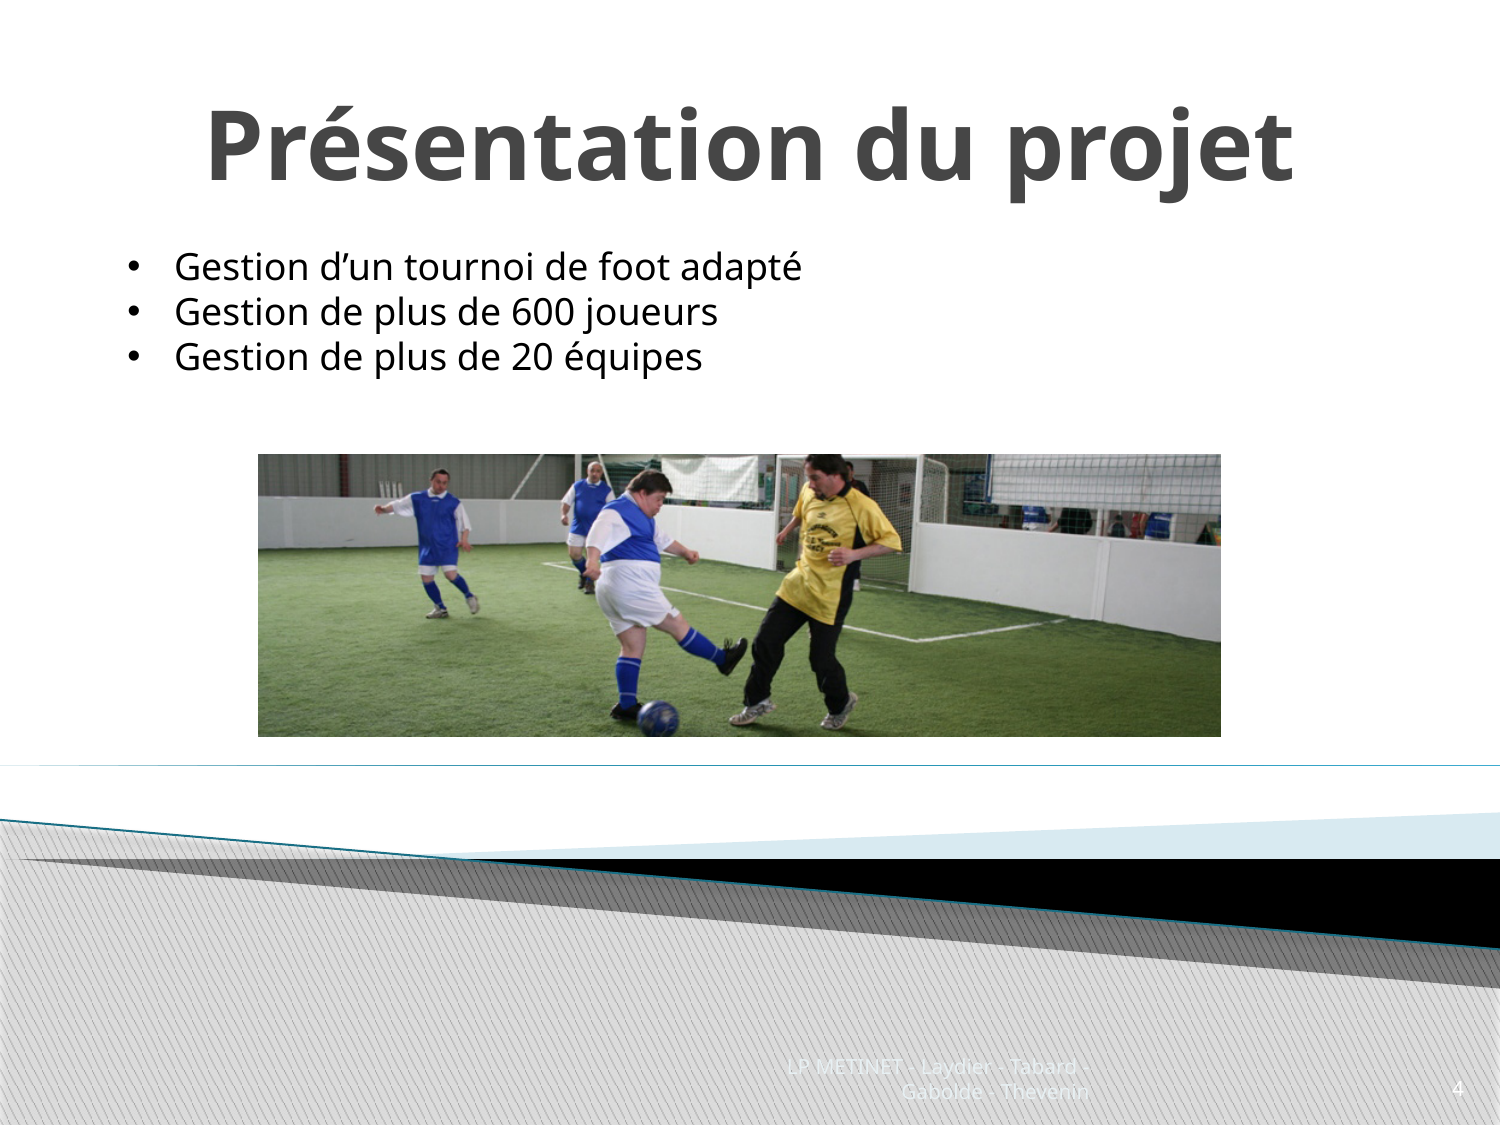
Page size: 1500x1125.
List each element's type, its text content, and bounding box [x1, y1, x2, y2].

picture [258, 453, 1221, 738]
text_box Gestion d’un tournoi de foot adapté Gestion de plus de 600 joueurs Gestion de plus de 20 équipes [112, 235, 1419, 386]
title Présentation du projet [112, 75, 1388, 208]
slide_number 4 [1418, 1051, 1479, 1112]
picture [5, 859, 1500, 989]
footer LP METINET - Laydier - Tabard - Gabolde - Thevenin [718, 1051, 1105, 1112]
